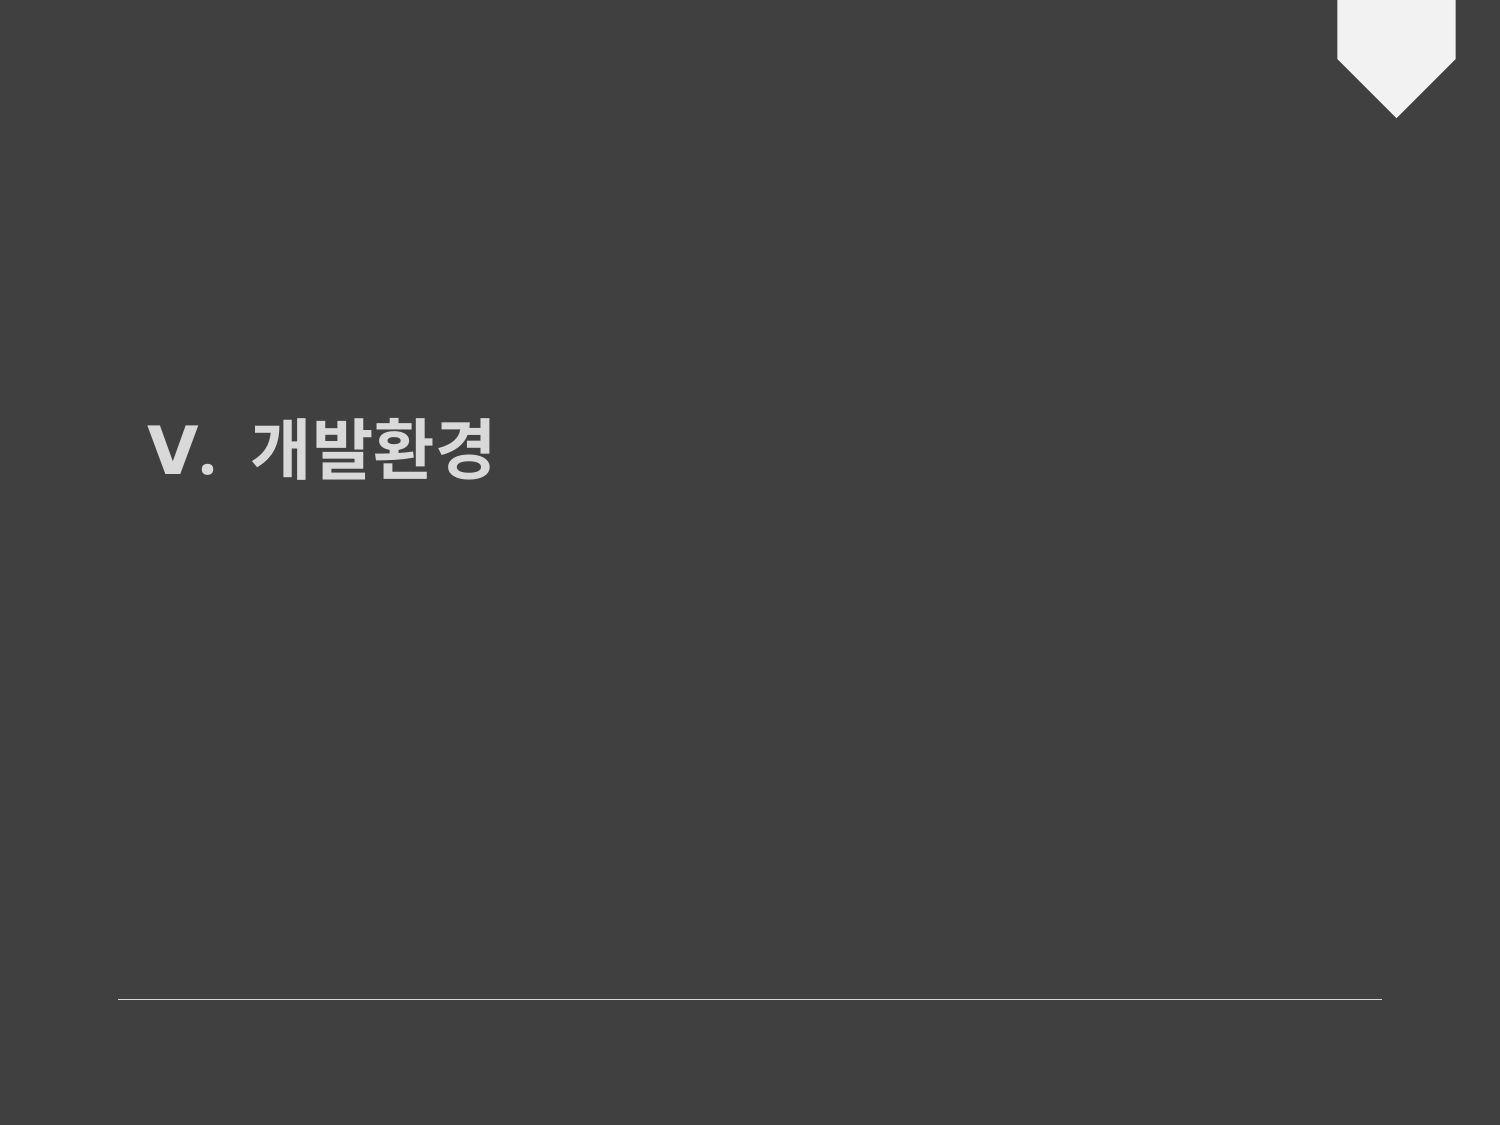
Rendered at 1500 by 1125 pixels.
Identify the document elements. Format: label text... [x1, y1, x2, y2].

text_box [1335, 0, 1458, 121]
text_box Ⅴ. 개발환경 [132, 400, 512, 496]
